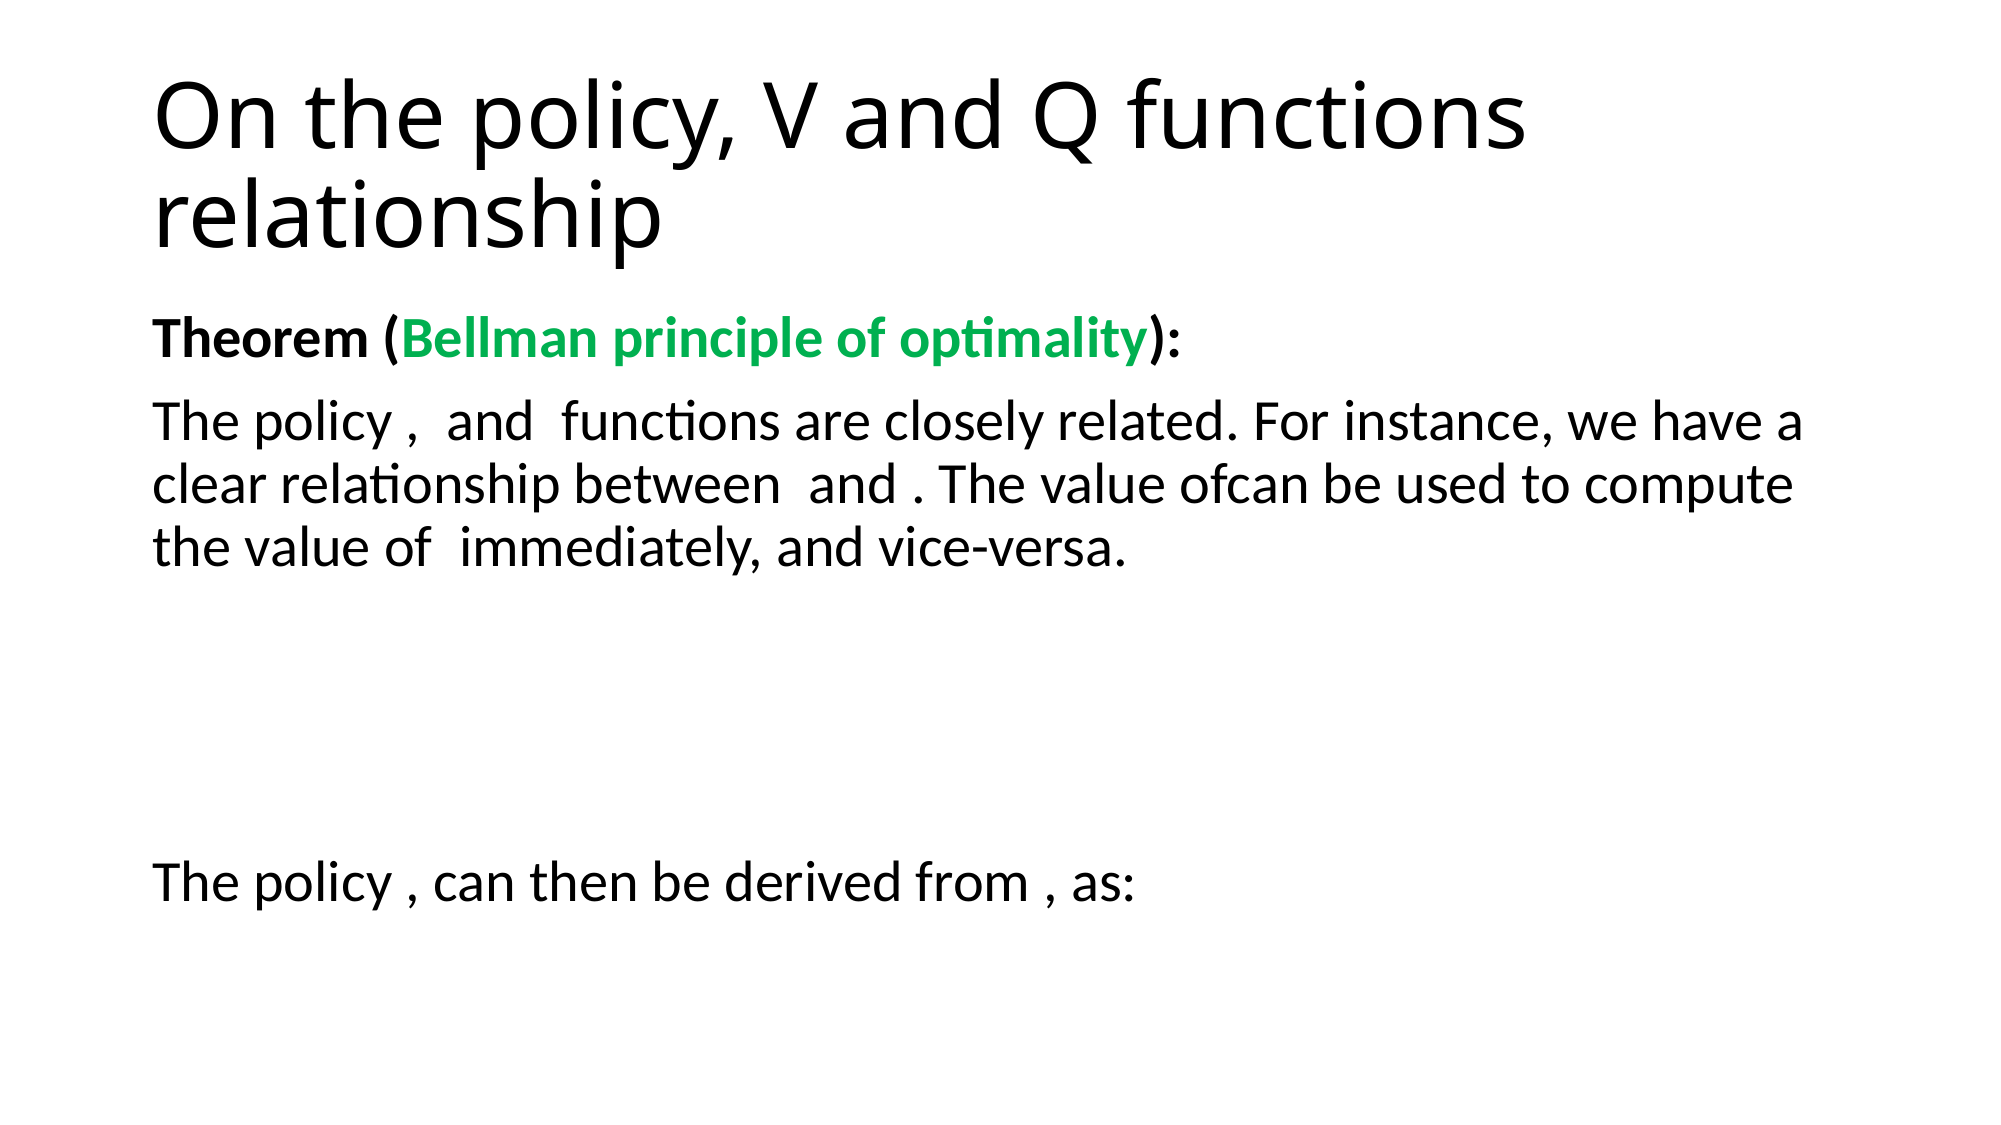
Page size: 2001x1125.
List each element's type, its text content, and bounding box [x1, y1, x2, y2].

title On the policy, V and Q functions relationship [137, 59, 1863, 278]
